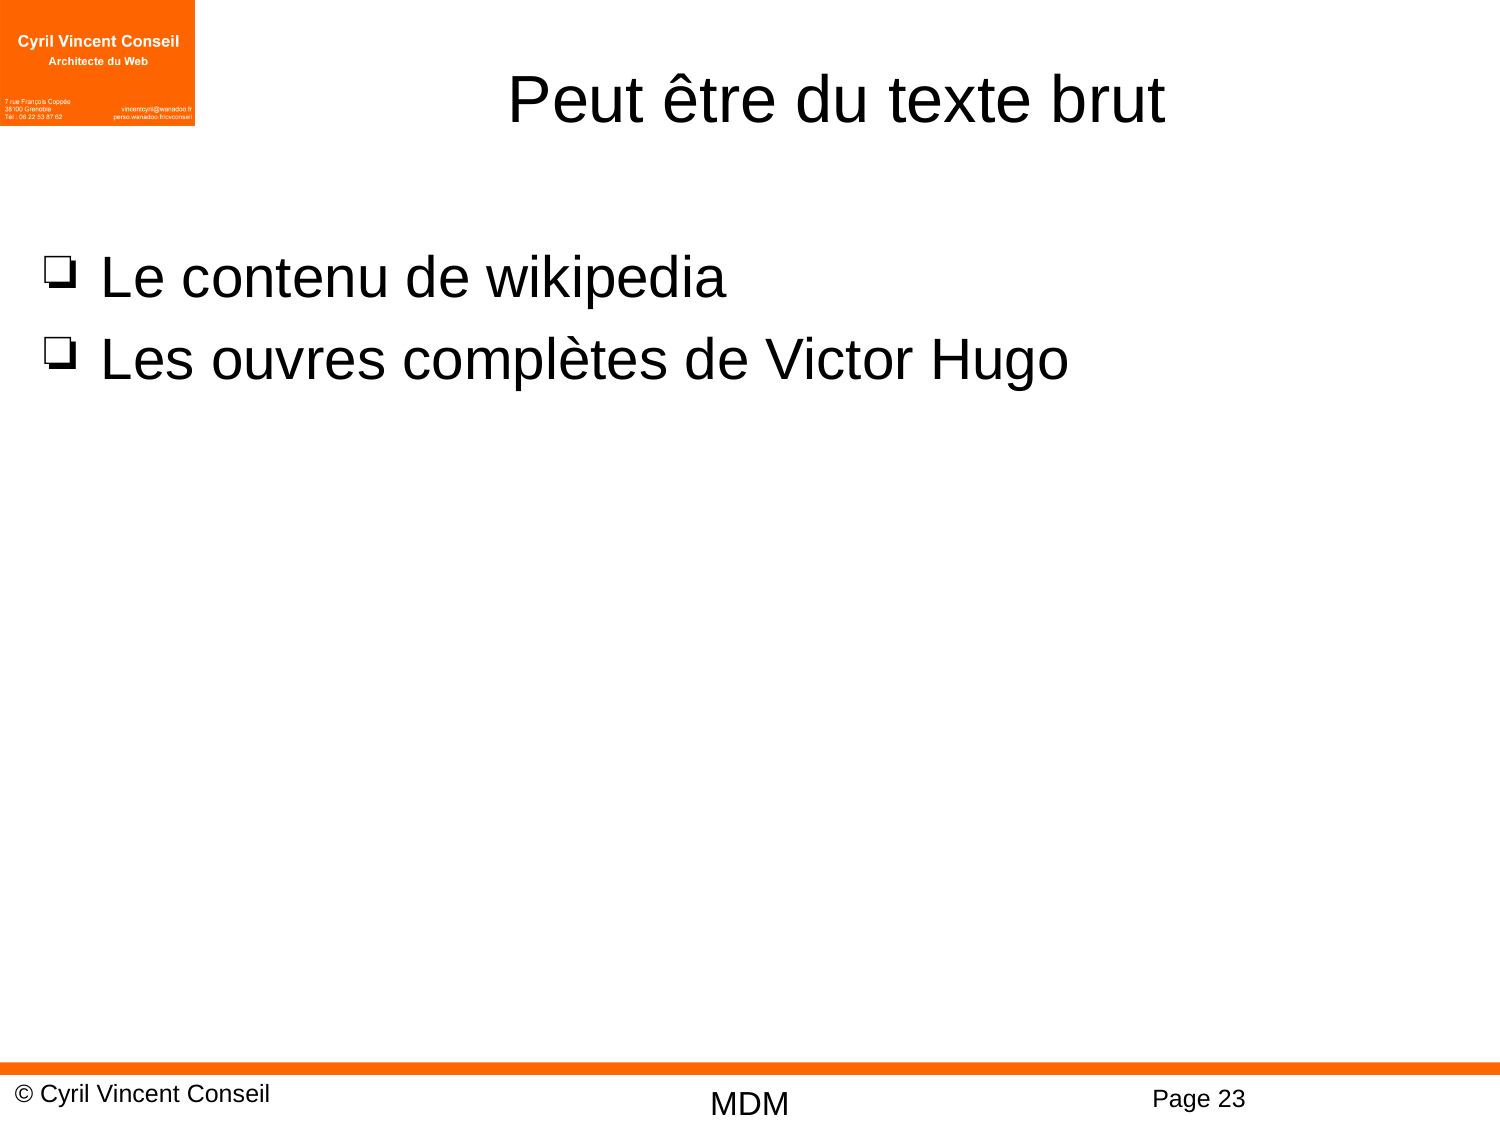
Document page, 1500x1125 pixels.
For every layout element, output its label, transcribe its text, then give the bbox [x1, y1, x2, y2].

title Peut être du texte brut [194, 2, 1480, 190]
picture [0, 0, 195, 126]
list Le contenu de wikipedia Les ouvres complètes de Victor Hugo [29, 231, 1468, 1059]
